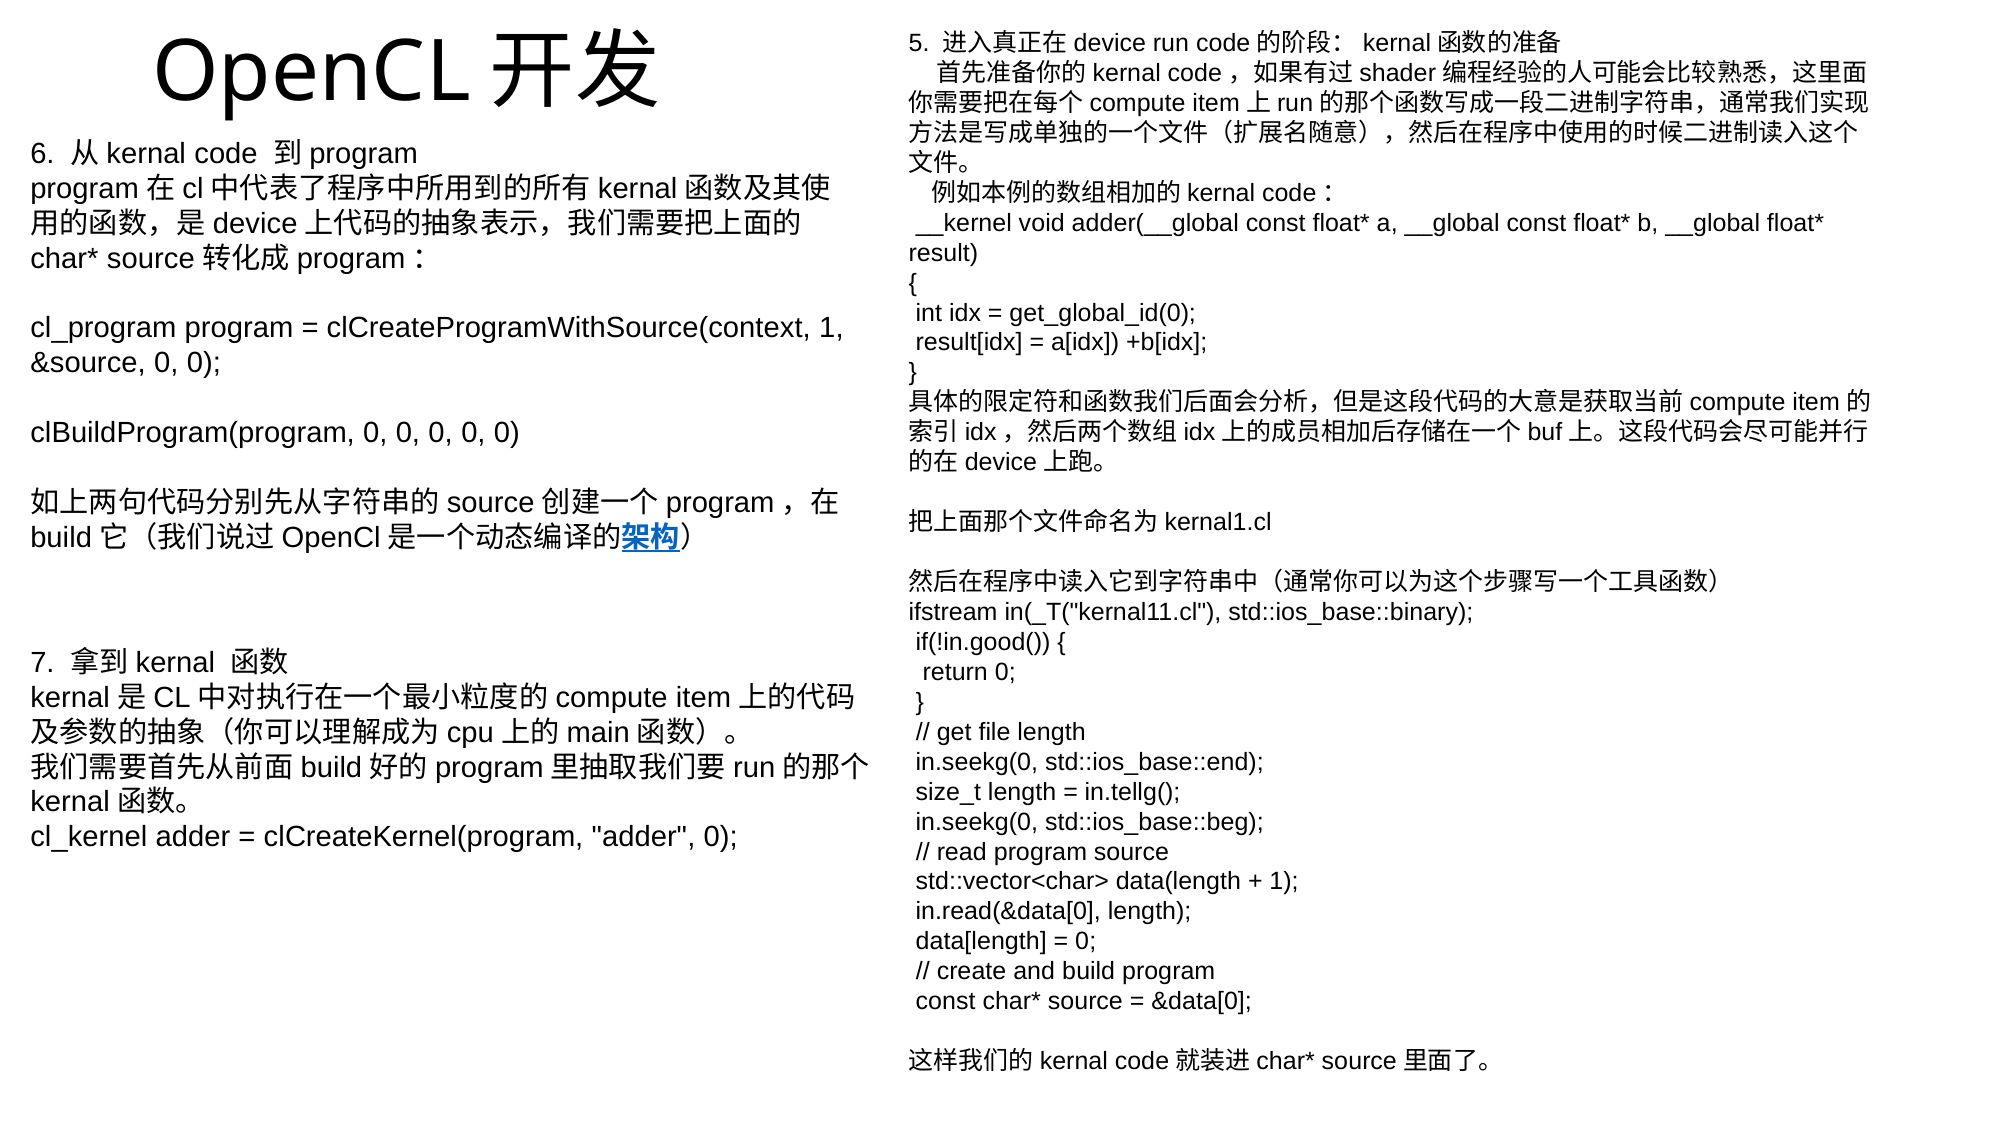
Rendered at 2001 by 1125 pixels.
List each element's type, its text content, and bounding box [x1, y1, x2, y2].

title OpenCL开发 [137, 19, 893, 127]
text_box 7. 拿到kernal 函数 kernal是CL中对执行在一个最小粒度的compute item上的代码及参数的抽象（你可以理解成为cpu上的main函数）。 我们需要首先从前面build好的program里抽取我们要run的那个kernal函数。 cl_kernel adder = clCreateKernel(program, "adder", 0); [15, 635, 894, 861]
text_box 6. 从kernal code 到program program在cl中代表了程序中所用到的所有kernal函数及其使用的函数，是device上代码的抽象表示，我们需要把上面的char* source转化成program： cl_program program = clCreateProgramWithSource(context, 1, &source, 0, 0); clBuildProgram(program, 0, 0, 0, 0, 0) 如上两句代码分别先从字符串的source创建一个program，在build它（我们说过OpenCl是一个动态编译的架构） [15, 126, 867, 569]
text_box 5. 进入真正在device run code的阶段：kernal函数的准备 首先准备你的kernal code，如果有过shader编程经验的人可能会比较熟悉，这里面你需要把在每个compute item上run的那个函数写成一段二进制字符串，通常我们实现方法是写成单独的一个文件（扩展名随意），然后在程序中使用的时候二进制读入这个文件。 例如本例的数组相加的kernal code： __kernel void adder(__global const float* a, __global const float* b, __global float* result) { int idx = get_global_id(0); result[idx] = a[idx]) +b[idx]; } 具体的限定符和函数我们后面会分析，但是这段代码的大意是获取当前compute item的索引idx，然后两个数组idx上的成员相加后存储在一个buf上。这段代码会尽可能并行的在device上跑。 把上面那个文件命名为kernal1.cl 然后在程序中读入它到字符串中（通常你可以为这个步骤写一个工具函数） ifstream in(_T("kernal11.cl"), std::ios_base::binary); if(!in.good()) { return 0; } // get file length in.seekg(0, std::ios_base::end); size_t length = in.tellg(); in.seekg(0, std::ios_base::beg); // read program source std::vector<char> data(length + 1); in.read(&data[0], length); data[length] = 0; // create and build program const char* source = &data[0]; 这样我们的kernal code就装进char* source里面了。 [893, 19, 1894, 1082]
